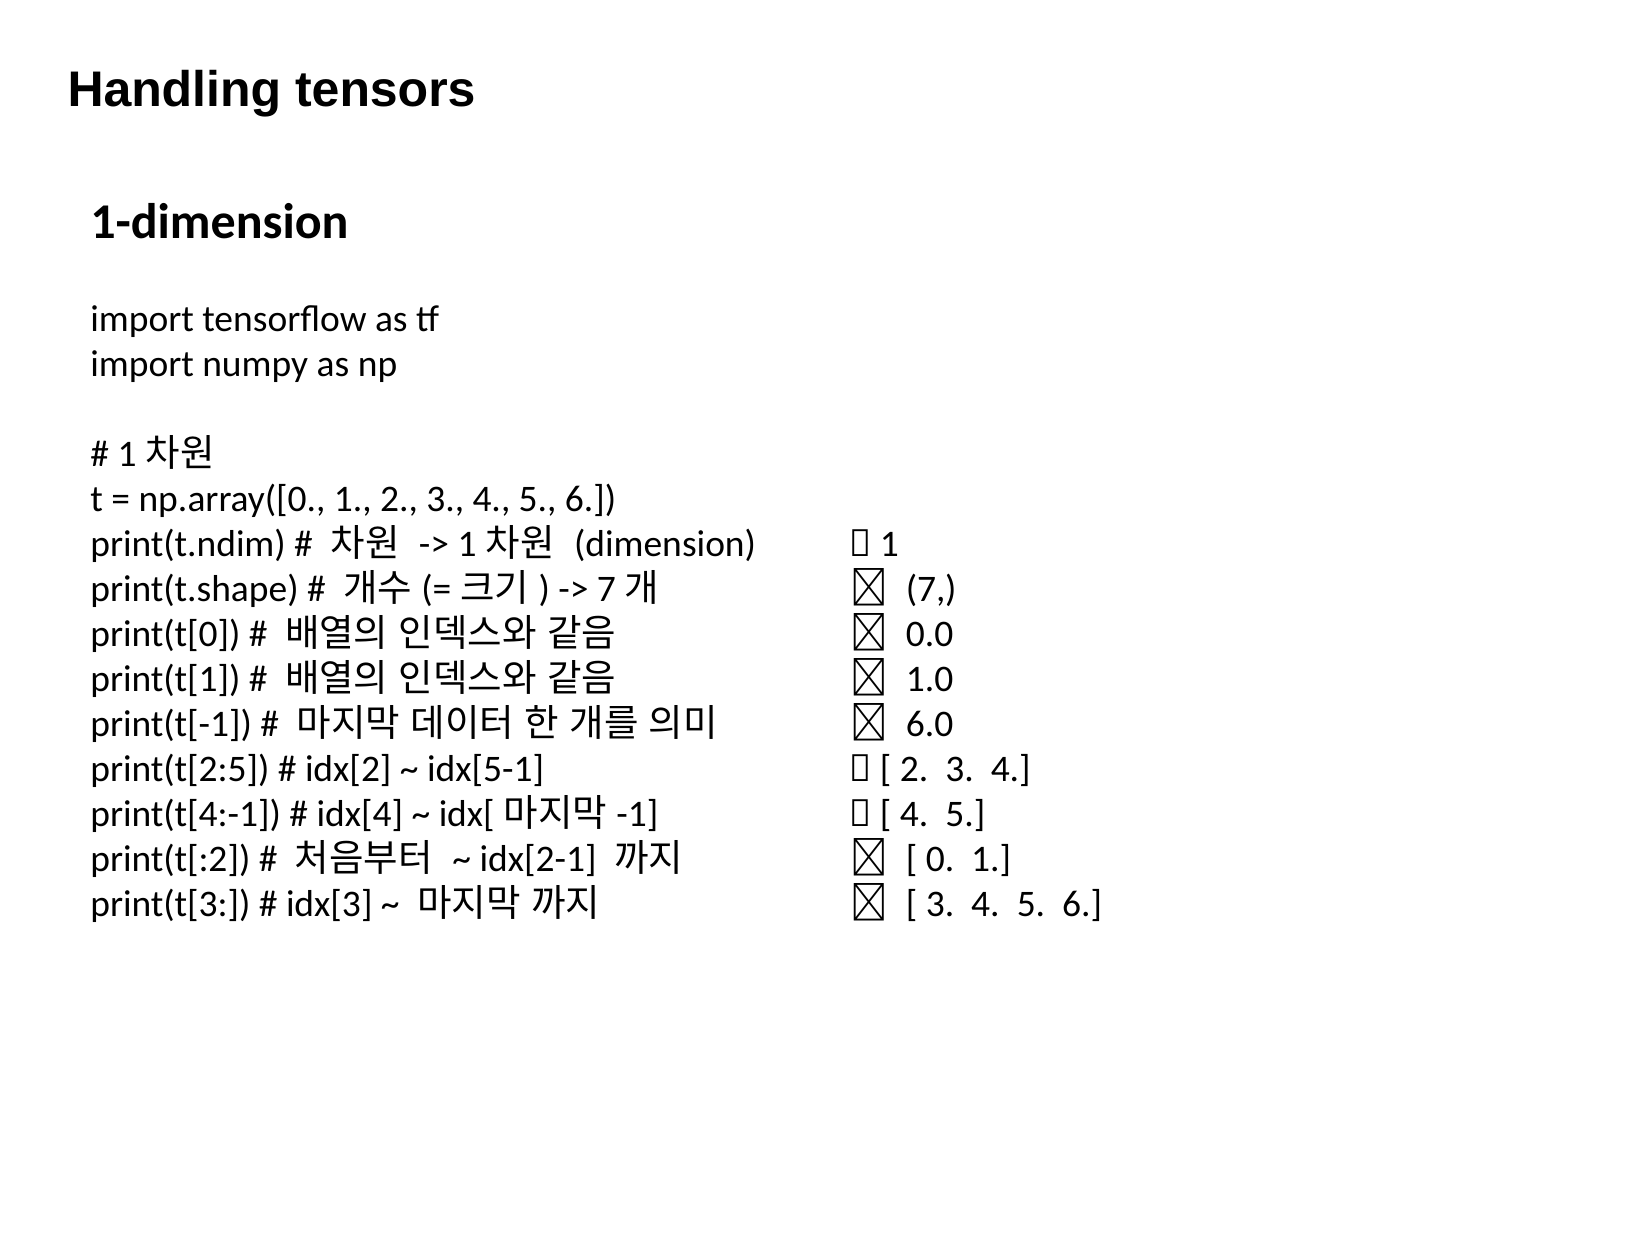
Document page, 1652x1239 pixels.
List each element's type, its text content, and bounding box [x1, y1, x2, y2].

text_box Handling tensors [50, 19, 1601, 124]
text_box 1-dimension import tensorflow as tf import numpy as np # 1차원 t = np.array([0., 1., 2., 3., 4., 5., 6.]) print(t.ndim) # 차원 -> 1차원 (dimension)  1 print(t.shape) # 개수(=크기) -> 7개  (7,) print(t[0]) # 배열의 인덱스와 같음  0.0 print(t[1]) # 배열의 인덱스와 같음  1.0 print(t[-1]) # 마지막 데이터 한 개를 의미  6.0 print(t[2:5]) # idx[2] ~ idx[5-1]  [ 2. 3. 4.] print(t[4:-1]) # idx[4] ~ idx[마지막-1]  [ 4. 5.] print(t[:2]) # 처음부터 ~ idx[2-1] 까지  [ 0. 1.] print(t[3:]) # idx[3] ~ 마지막 까지  [ 3. 4. 5. 6.] [75, 181, 1414, 977]
